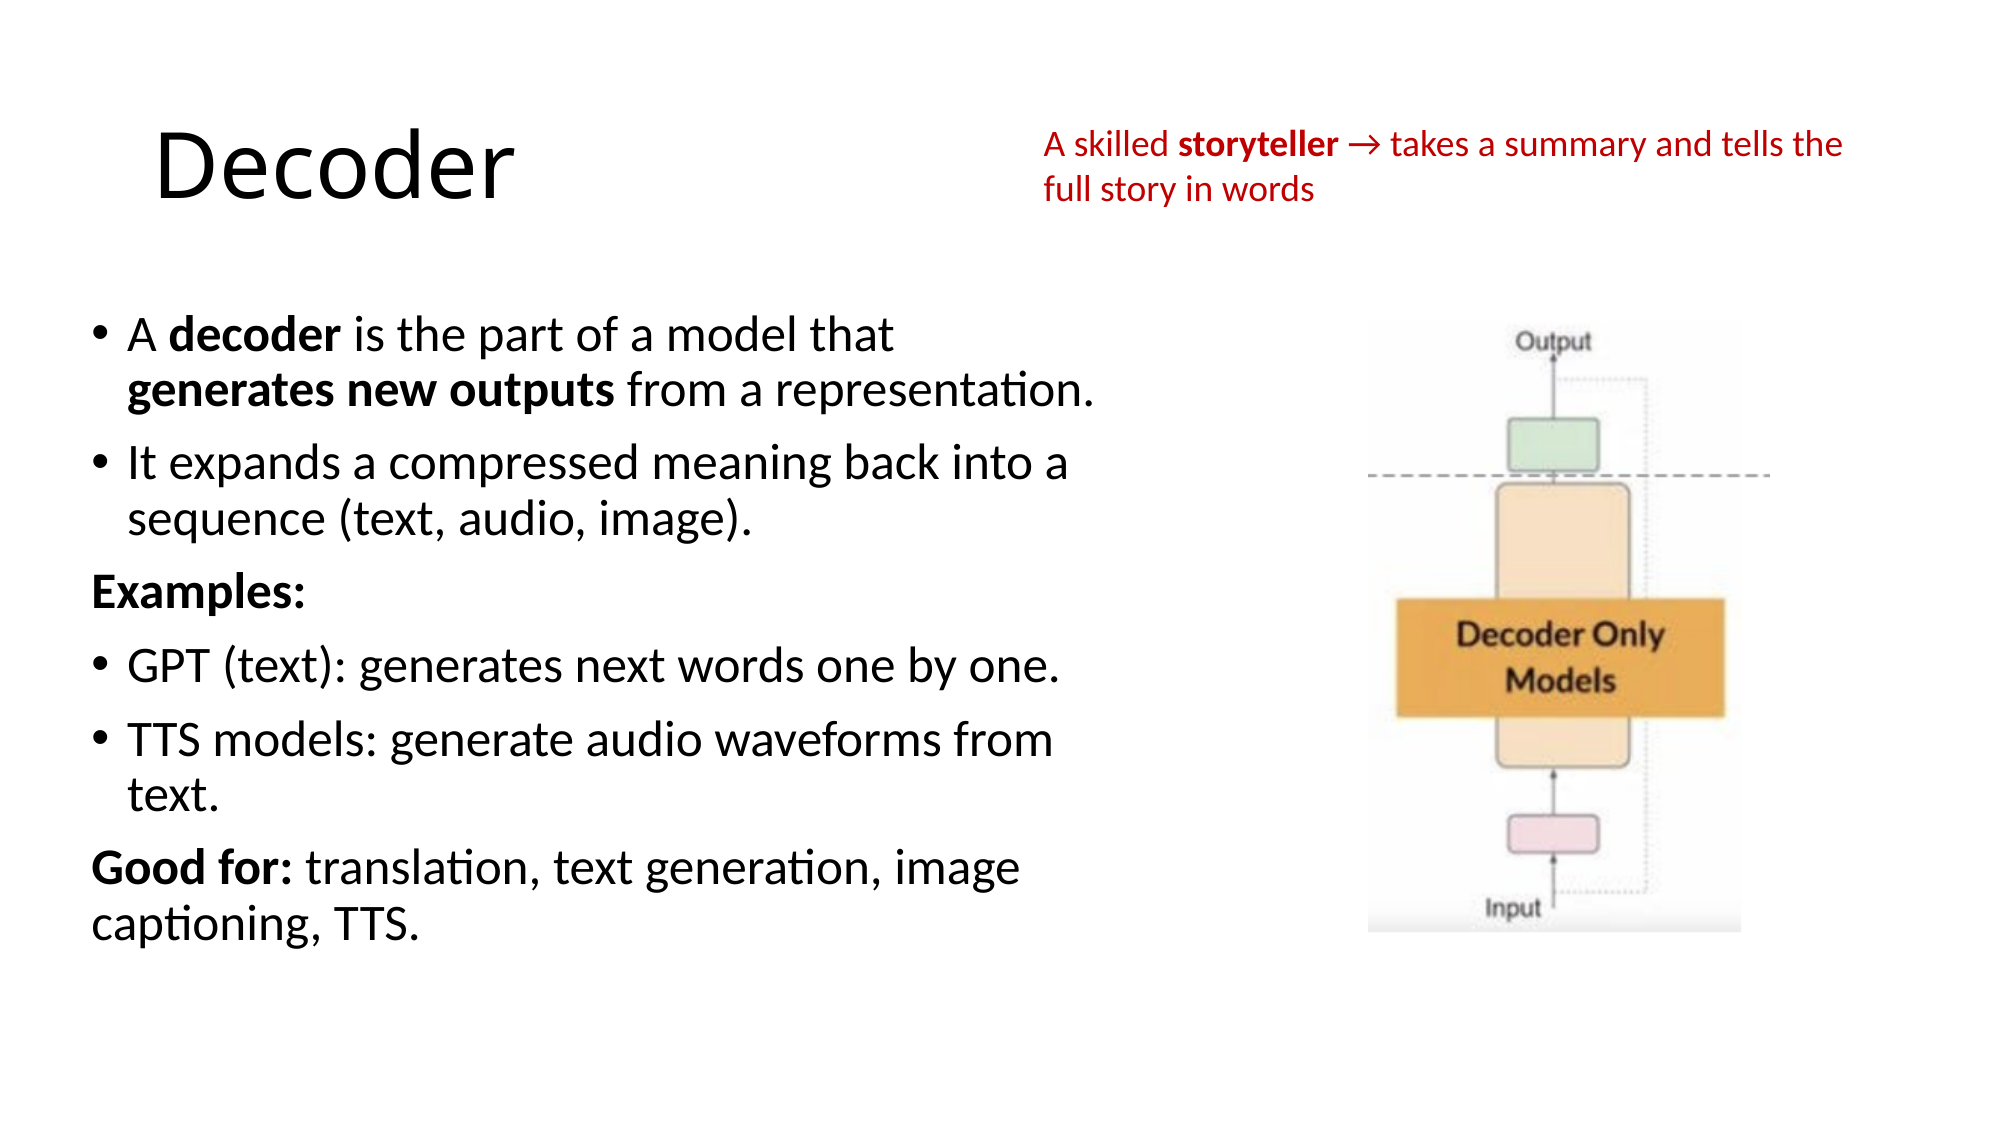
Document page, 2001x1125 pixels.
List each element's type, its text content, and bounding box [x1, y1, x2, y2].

list A decoder is the part of a model that generates new outputs from a representation. It expands a compressed meaning back into a sequence (text, audio, image). Examples: GPT (text): generates next words one by one. TTS models: generate audio waveforms from text. Good for: translation, text generation, image captioning, TTS. [76, 299, 1118, 1014]
text_box A skilled storyteller → takes a summary and tells the full story in words [1028, 111, 1863, 217]
title Decoder [137, 59, 1863, 278]
picture [1367, 299, 1770, 952]
